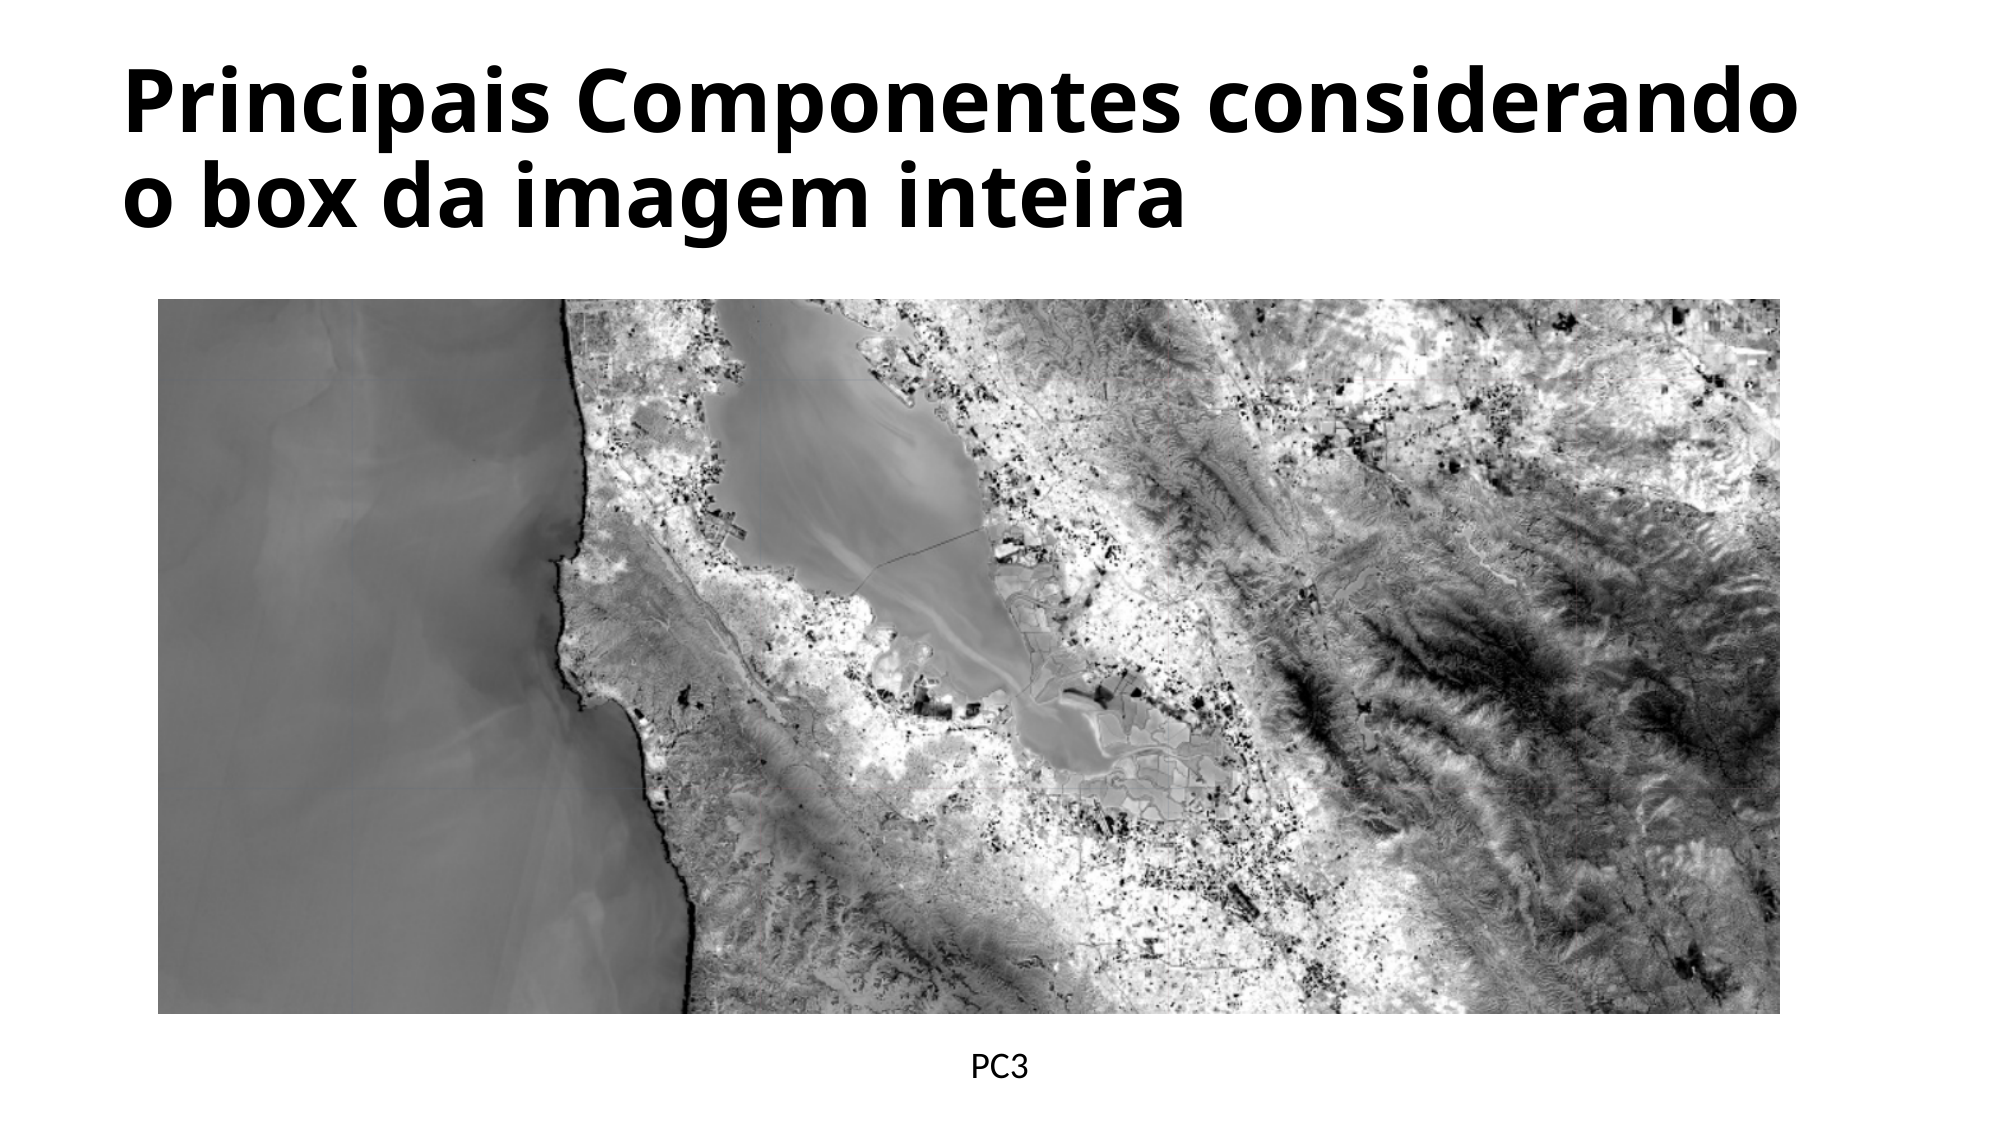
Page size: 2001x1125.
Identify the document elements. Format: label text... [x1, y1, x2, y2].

title Principais Componentes considerando o box da imagem inteira [106, 42, 1832, 260]
text_box PC3 [955, 1033, 1044, 1094]
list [157, 299, 1780, 1014]
